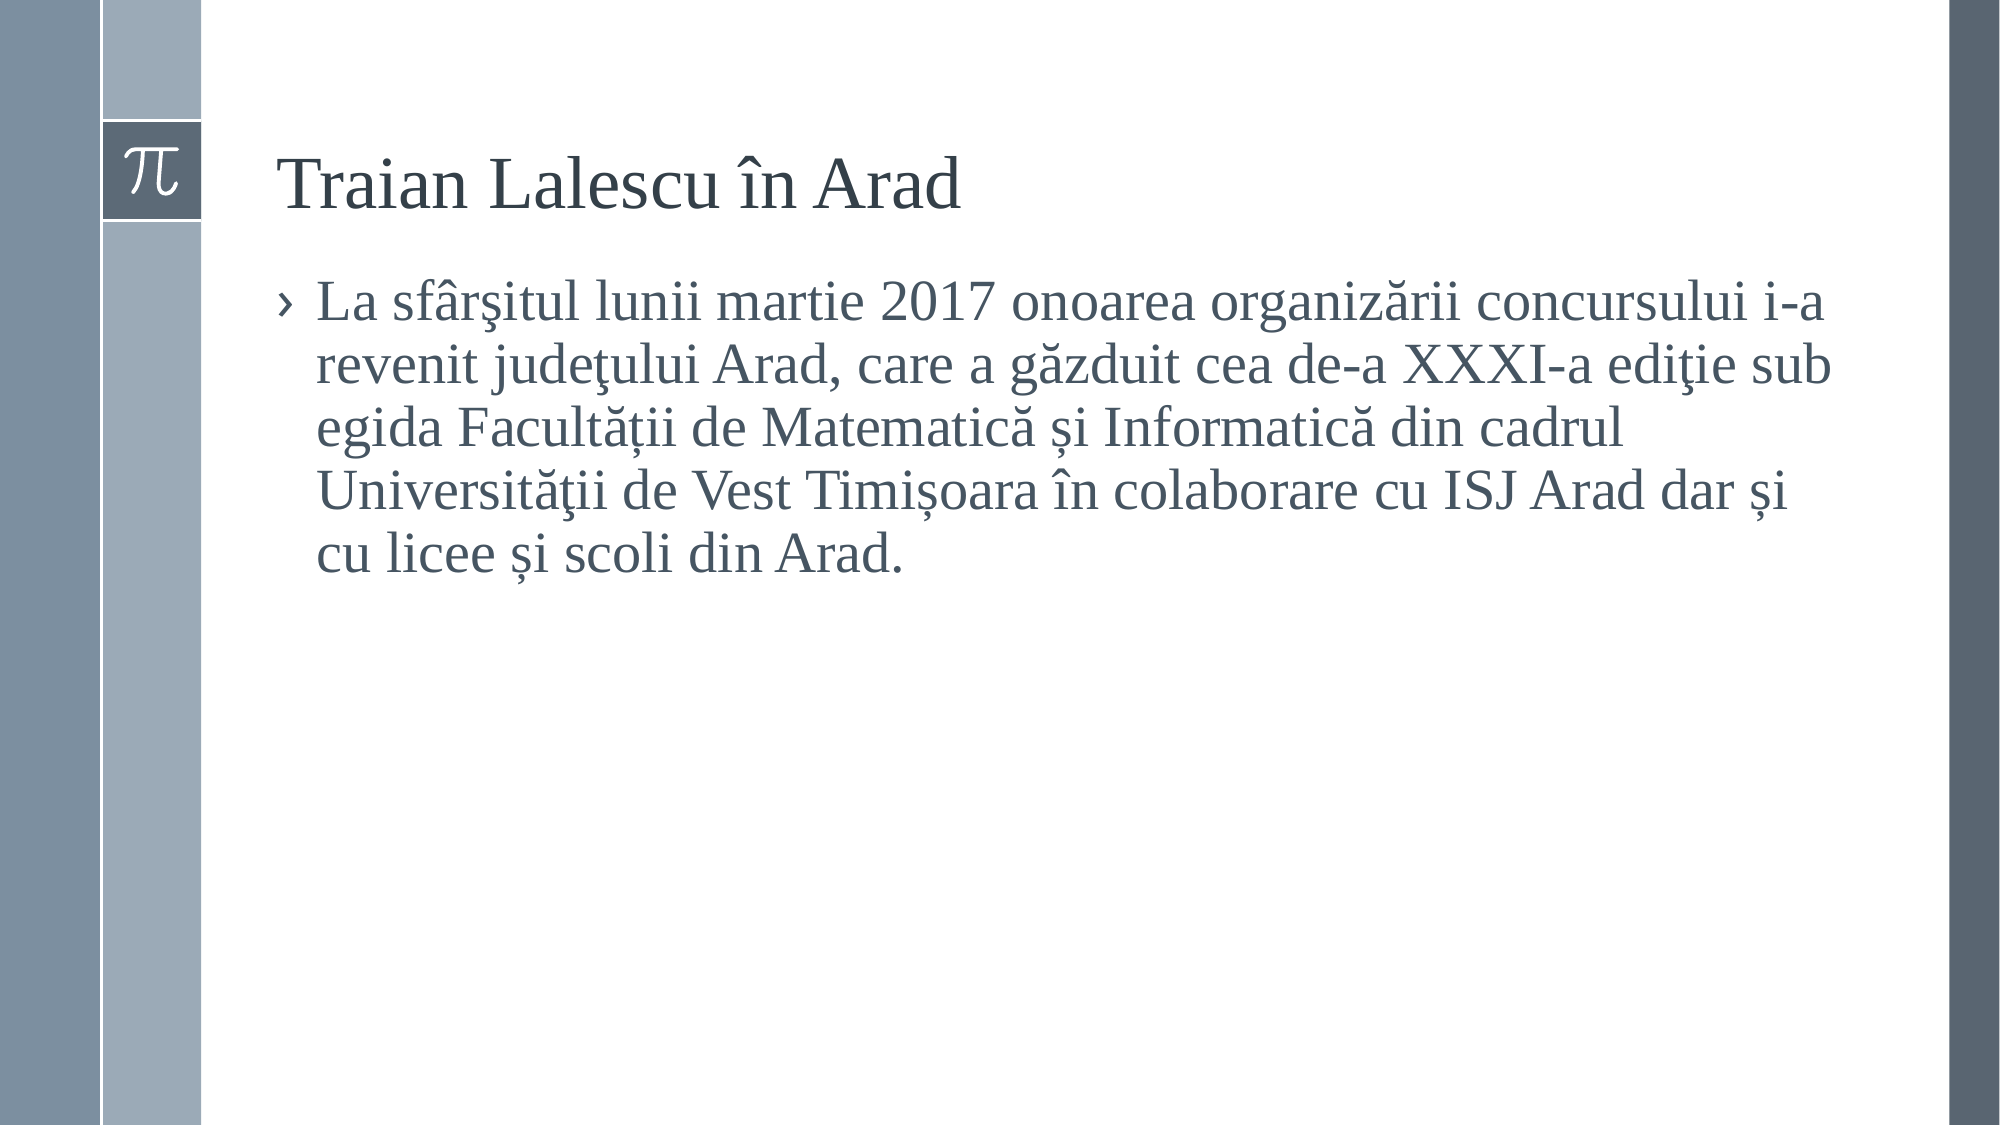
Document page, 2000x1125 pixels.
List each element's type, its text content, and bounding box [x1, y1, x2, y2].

title Traian Lalescu în Arad [261, 29, 1867, 233]
list La sfârşitul lunii martie 2017 onoarea organizării concursului i-a revenit judeţului Arad, care a găzduit cea de-a XXXI-a ediţie sub egida Facultății de Matematică și Informatică din cadrul Universităţii de Vest Timișoara în colaborare cu ISJ Arad dar și cu licee și scoli din Arad. [261, 262, 1867, 1013]
